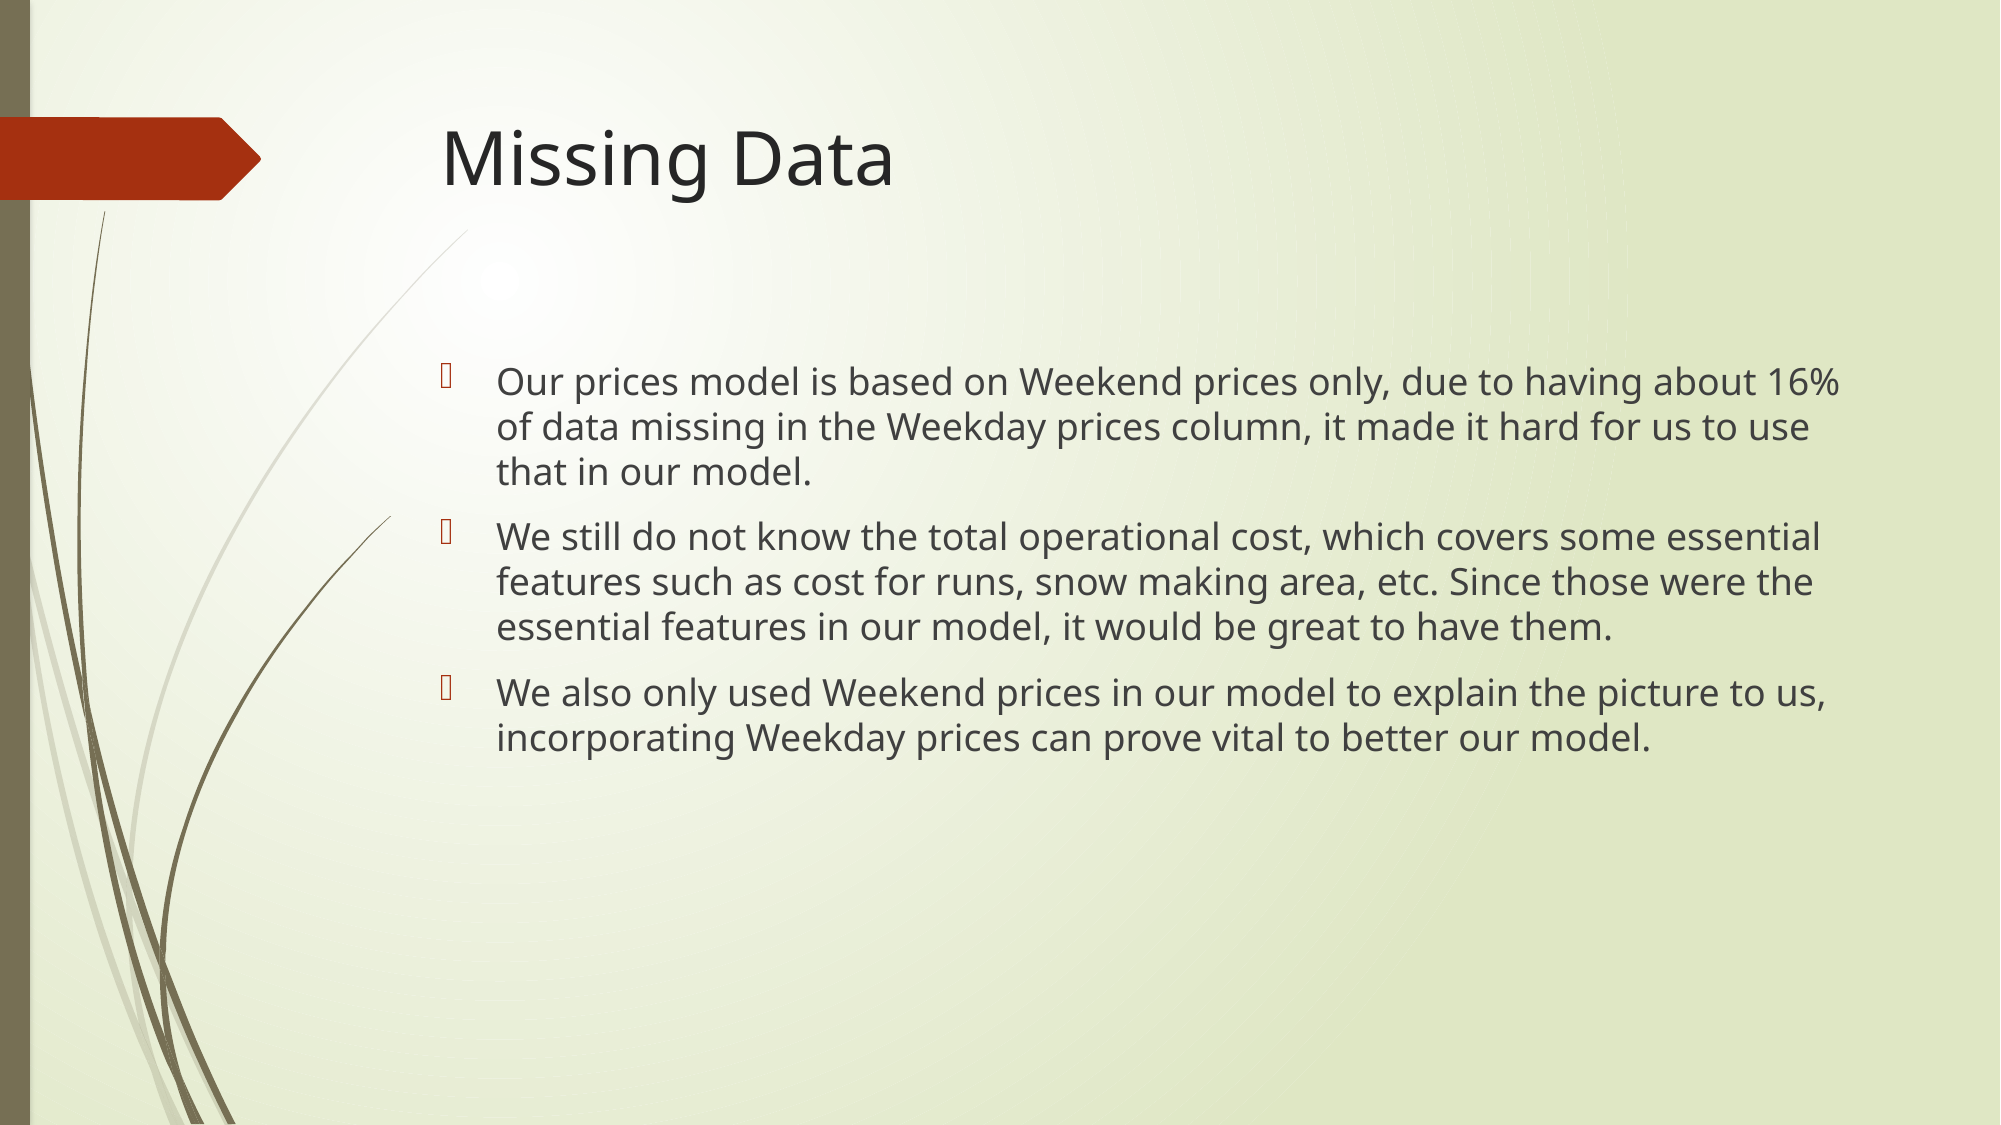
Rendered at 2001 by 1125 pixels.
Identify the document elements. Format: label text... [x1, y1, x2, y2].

title Missing Data [425, 102, 1888, 313]
list Our prices model is based on Weekend prices only, due to having about 16% of data missing in the Weekday prices column, it made it hard for us to use that in our model. We still do not know the total operational cost, which covers some essential features such as cost for runs, snow making area, etc. Since those were the essential features in our model, it would be great to have them. We also only used Weekend prices in our model to explain the picture to us, incorporating Weekday prices can prove vital to better our model. [424, 350, 1888, 970]
